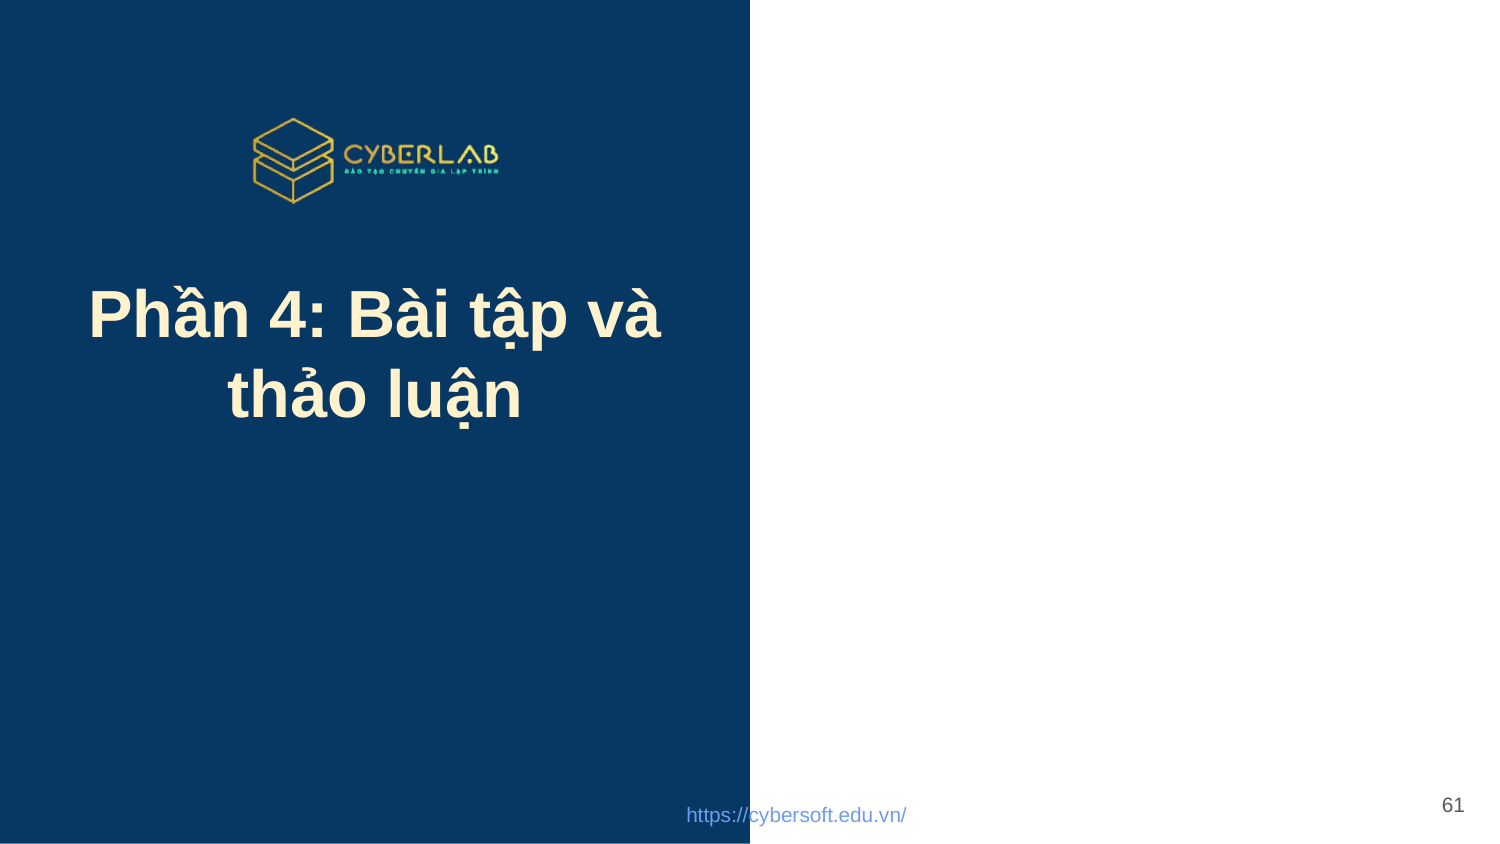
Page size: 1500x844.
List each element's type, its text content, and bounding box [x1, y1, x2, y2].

title Phần 4: Bài tập và thảo luận [43, 202, 708, 446]
picture [239, 118, 511, 202]
slide_number 61 [1389, 782, 1480, 830]
